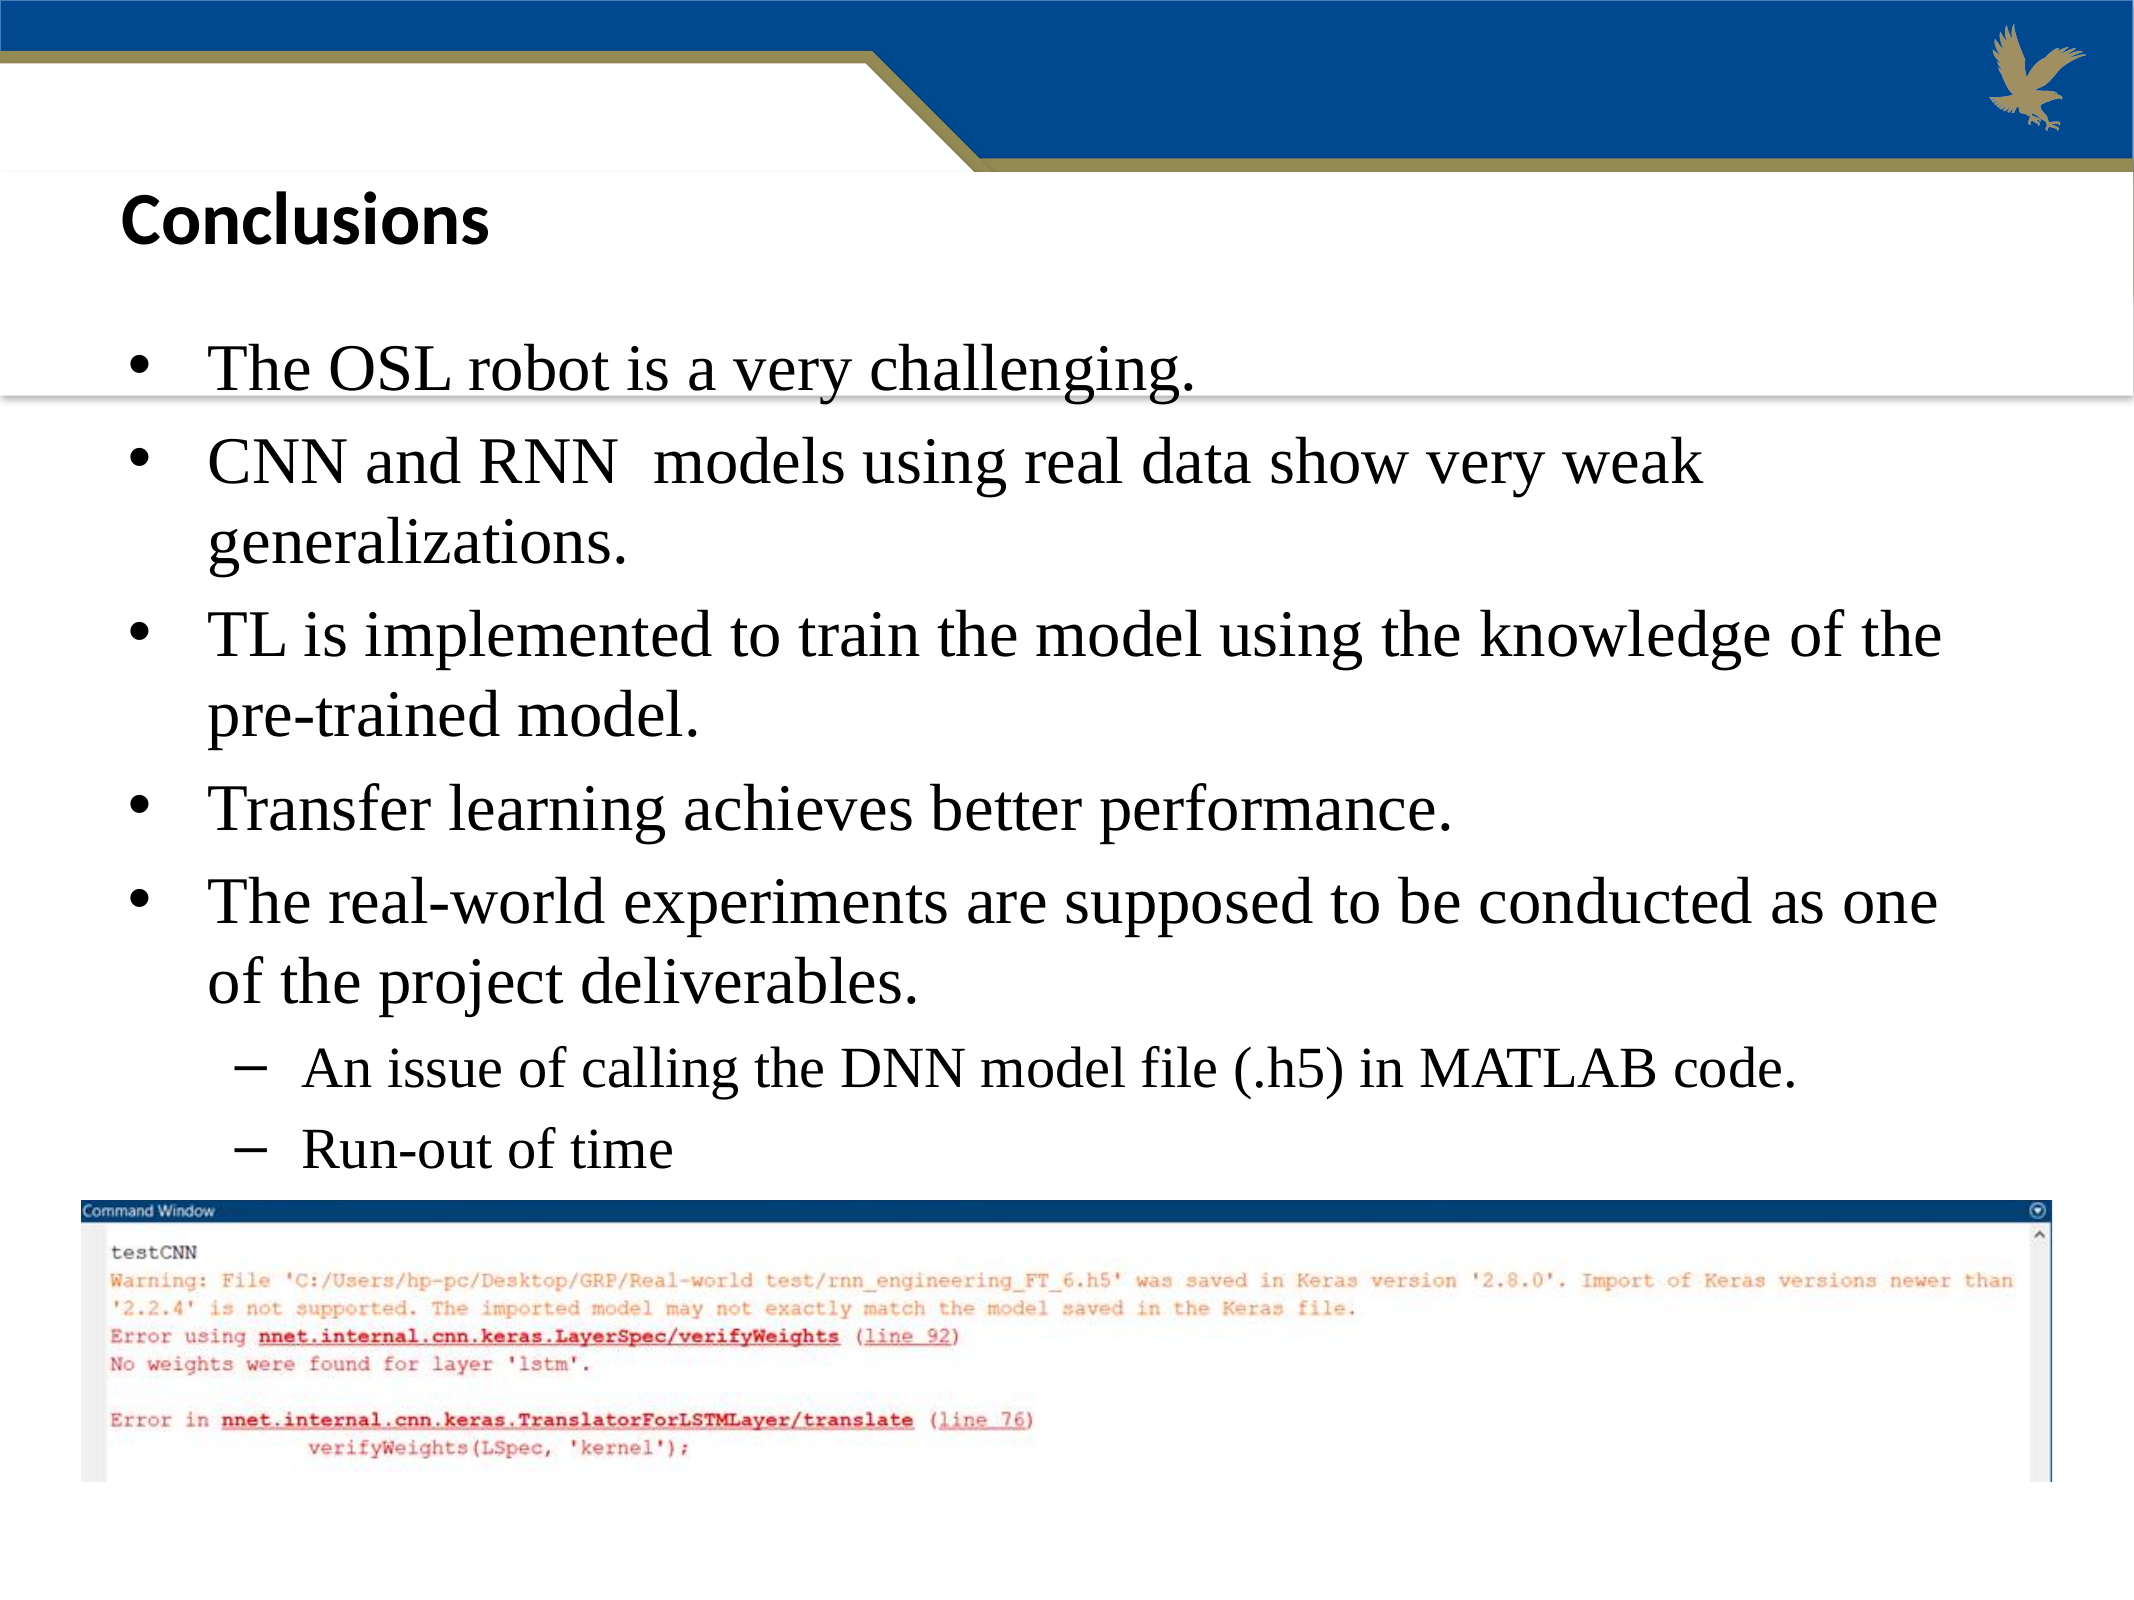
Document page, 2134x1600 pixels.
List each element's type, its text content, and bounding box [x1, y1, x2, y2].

list The OSL robot is a very challenging. CNN and RNN models using real data show very weak generalizations. TL is implemented to train the model using the knowledge of the pre-trained model. Transfer learning achieves better performance. The real-world experiments are supposed to be conducted as one of the project deliverables. An issue of calling the DNN model file (.h5) in MATLAB code. Run-out of time [106, 312, 2027, 1199]
picture [1989, 24, 2086, 131]
text_box Conclusions [106, 162, 982, 268]
picture [80, 1199, 2053, 1482]
